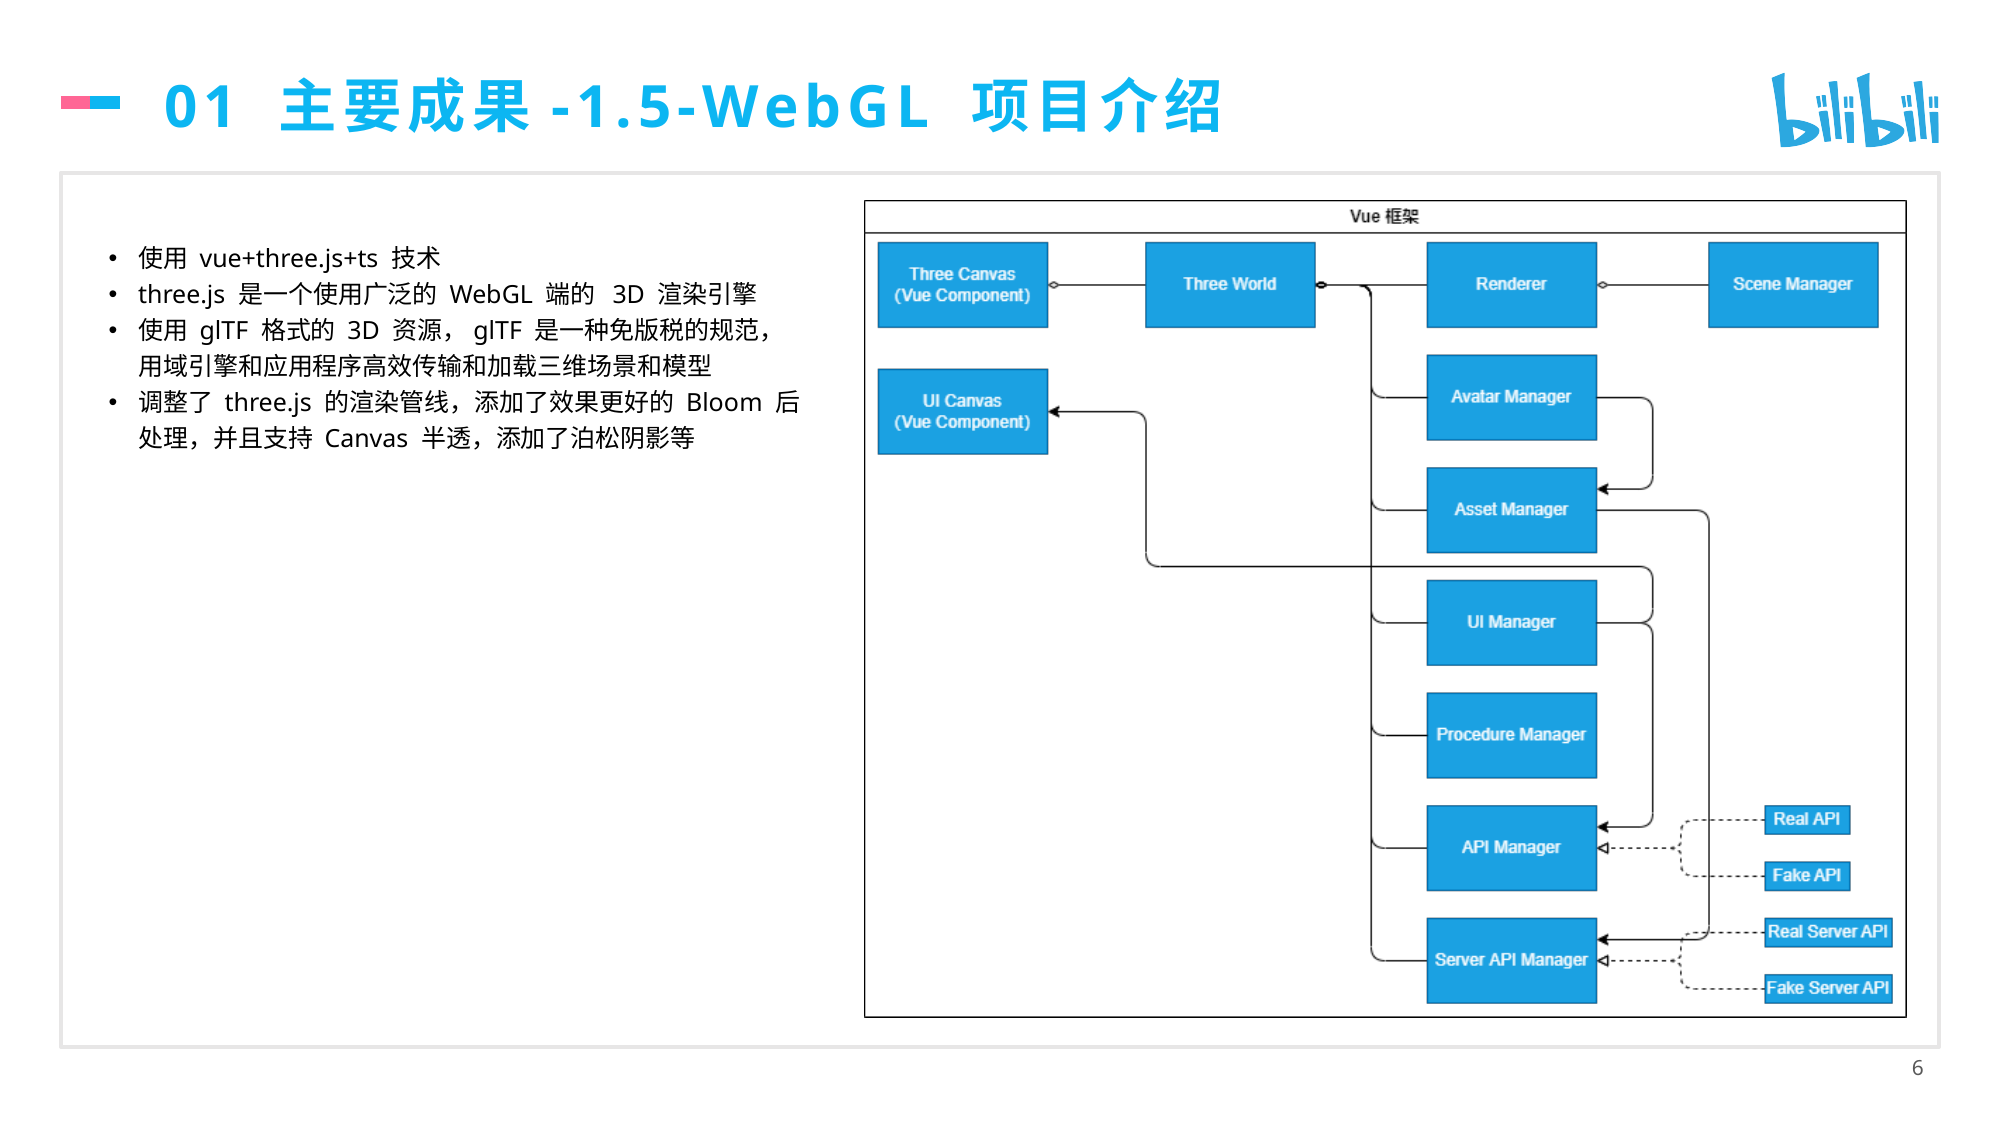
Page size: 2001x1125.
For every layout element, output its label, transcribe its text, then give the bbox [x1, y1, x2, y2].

text_box [59, 171, 1941, 1049]
picture [864, 200, 1908, 1019]
text_box 使用 vue+three.js+ts 技术 three.js 是一个使用广泛的 WebGL 端的 3D 渲染引擎 使用 glTF 格式的 3D 资源，glTF 是一种免版税的规范，用域引擎和应用程序高效传输和加载三维场景和模型 调整了 three.js 的渲染管线，添加了效果更好的 Bloom 后处理，并且支持 Canvas 半透，添加了泊松阴影等 [93, 229, 821, 460]
title 01 主要成果-1.5-WebGL 项目介绍 [149, 45, 1715, 164]
